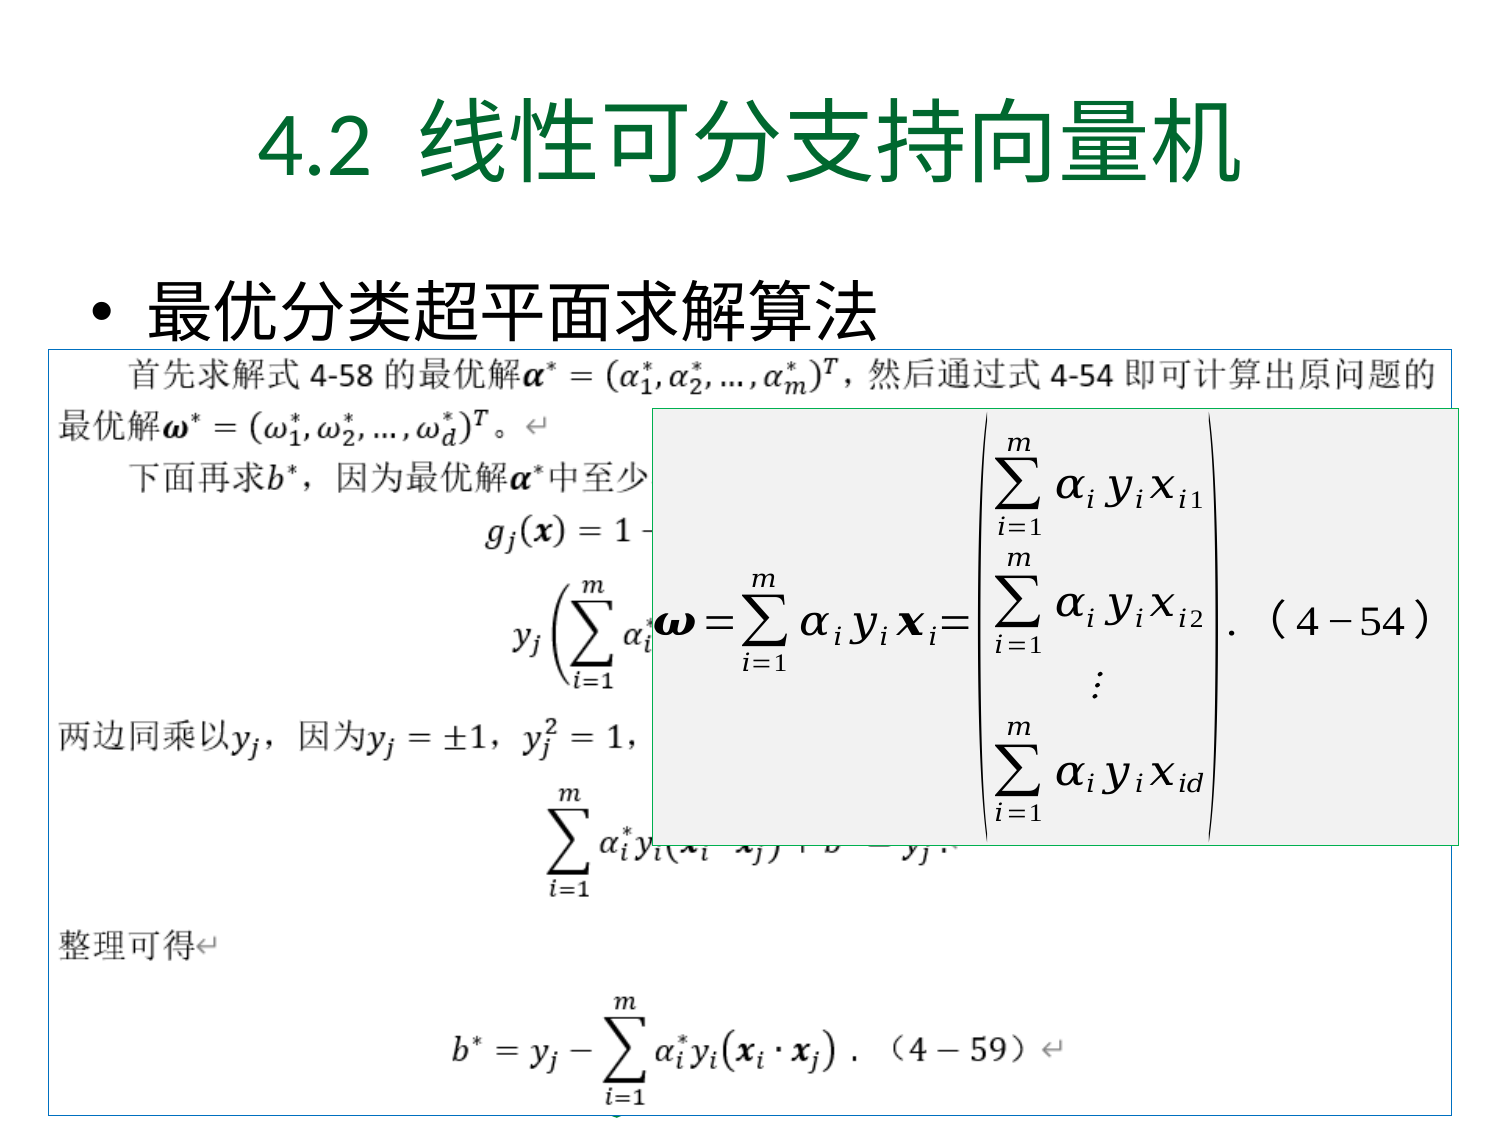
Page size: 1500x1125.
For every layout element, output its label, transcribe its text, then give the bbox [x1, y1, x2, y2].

list 最优分类超平面求解算法 [75, 262, 1425, 348]
title 4.2 线性可分支持向量机 [75, 45, 1425, 233]
picture [48, 349, 1452, 1119]
